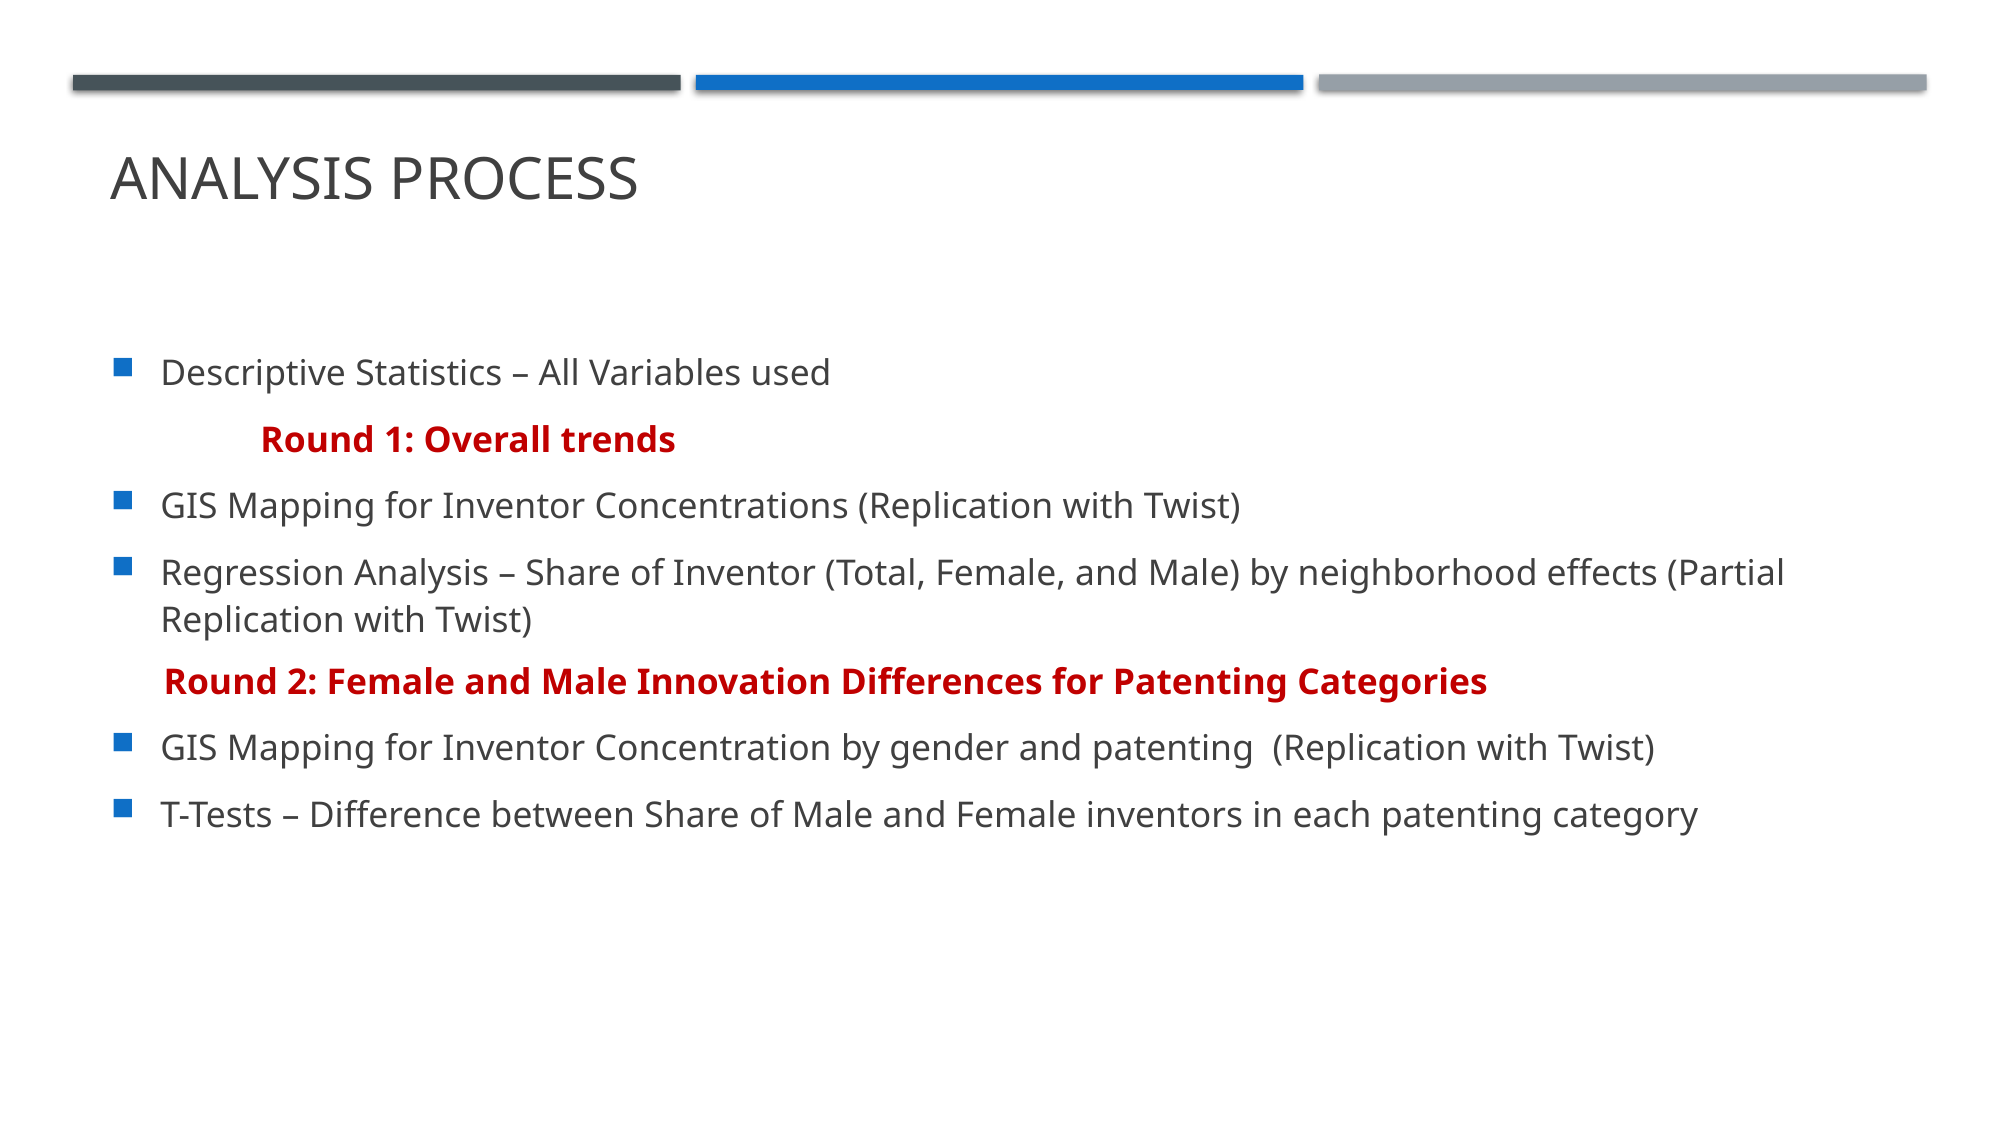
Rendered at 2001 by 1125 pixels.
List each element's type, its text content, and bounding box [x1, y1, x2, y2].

list Descriptive Statistics – All Variables used Round 1: Overall trends GIS Mapping for Inventor Concentrations (Replication with Twist) Regression Analysis – Share of Inventor (Total, Female, and Male) by neighborhood effects (Partial Replication with Twist) Round 2: Female and Male Innovation Differences for Patenting Categories GIS Mapping for Inventor Concentration by gender and patenting (Replication with Twist) T-Tests – Difference between Share of Male and Female inventors in each patenting category [95, 275, 1905, 1038]
title Analysis Process [95, 115, 1905, 219]
